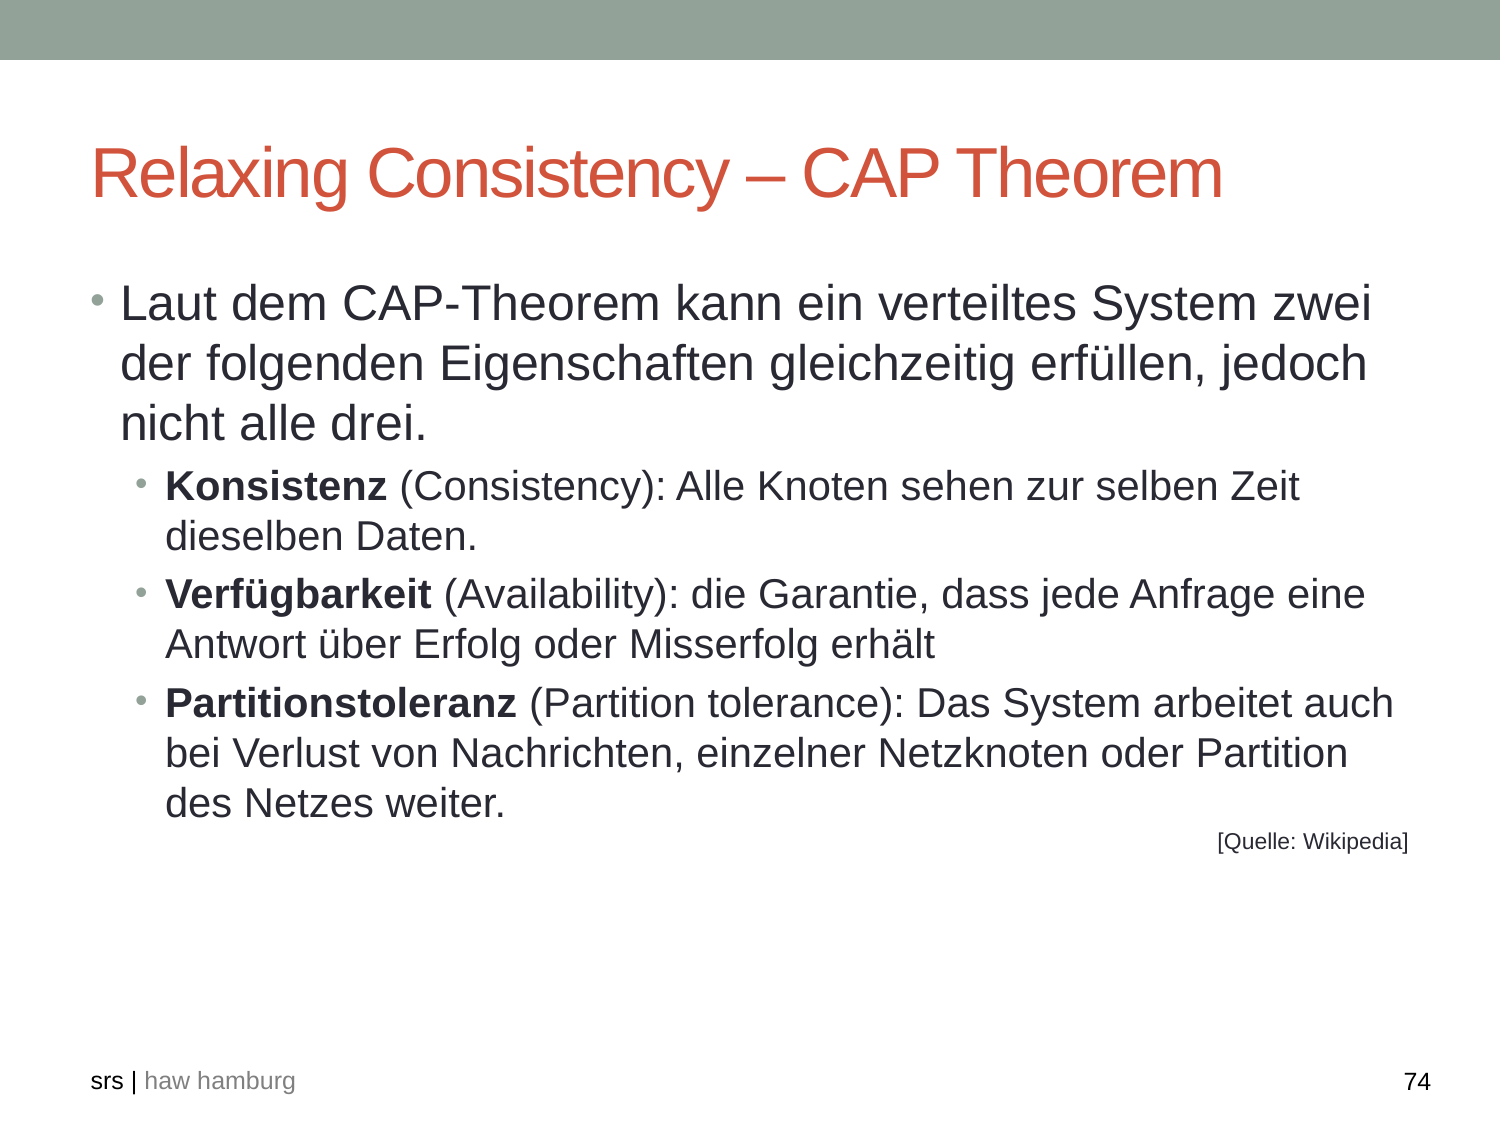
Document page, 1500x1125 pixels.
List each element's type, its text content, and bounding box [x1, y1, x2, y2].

list Laut dem CAP-Theorem kann ein verteiltes System zwei der folgenden Eigenschaften gleichzeitig erfüllen, jedoch nicht alle drei. Konsistenz (Consistency): Alle Knoten sehen zur selben Zeit dieselben Daten. Verfügbarkeit (Availability): die Garantie, dass jede Anfrage eine Antwort über Erfolg oder Misserfolg erhält Partitionstoleranz (Partition tolerance): Das System arbeitet auch bei Verlust von Nachrichten, einzelner Netzknoten oder Partition des Netzes weiter. [75, 262, 1425, 1063]
title Relaxing Consistency – CAP Theorem [75, 87, 1425, 250]
text_box [Quelle: Wikipedia] [1202, 819, 1424, 862]
